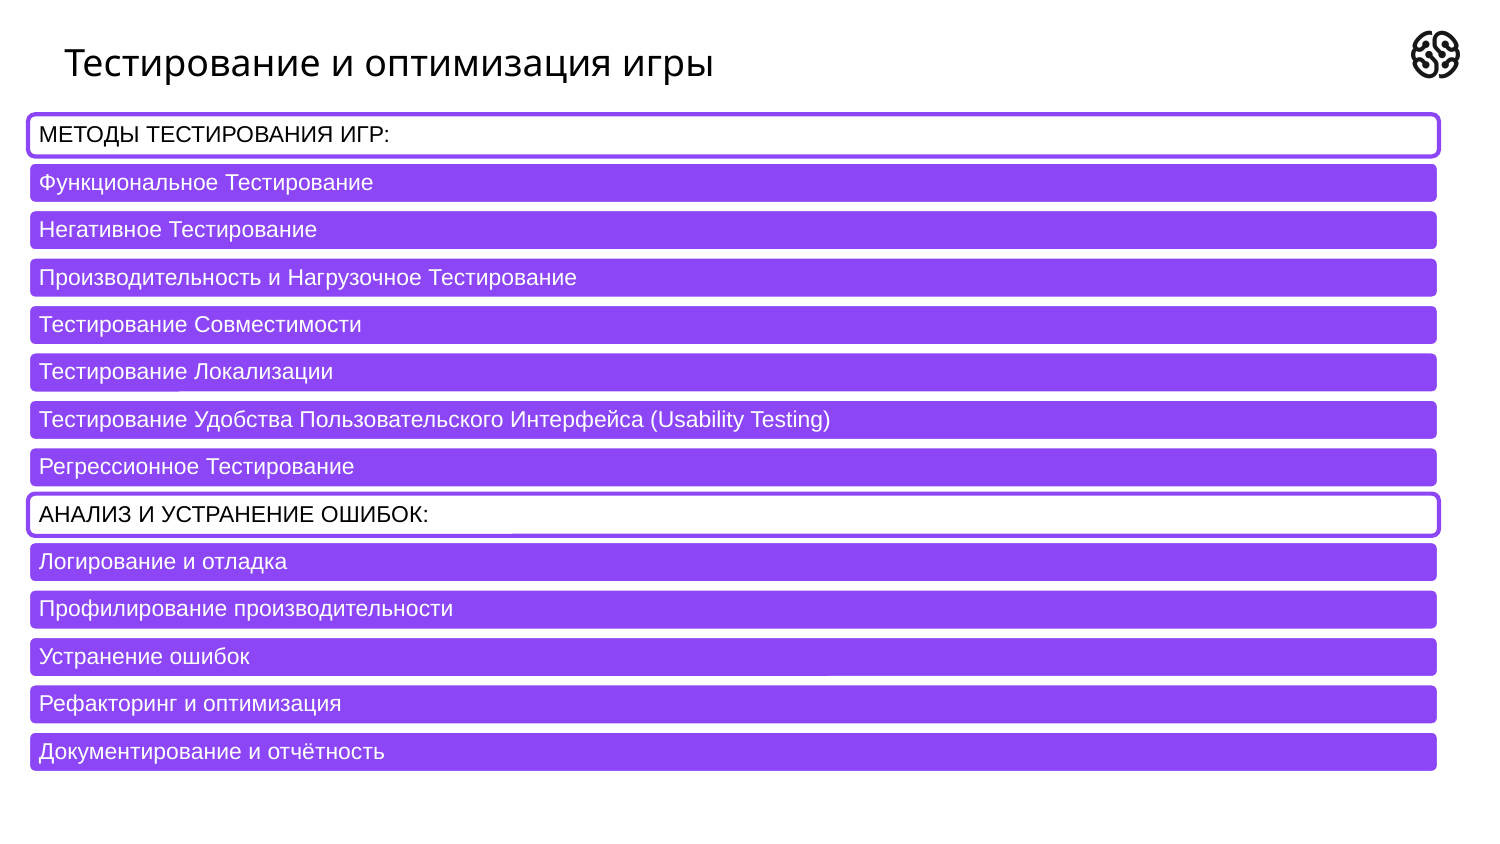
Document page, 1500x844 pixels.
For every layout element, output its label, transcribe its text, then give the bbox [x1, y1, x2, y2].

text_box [27, 110, 1440, 777]
picture [1411, 30, 1460, 79]
title Тестирование и оптимизация игры [64, 38, 1388, 109]
